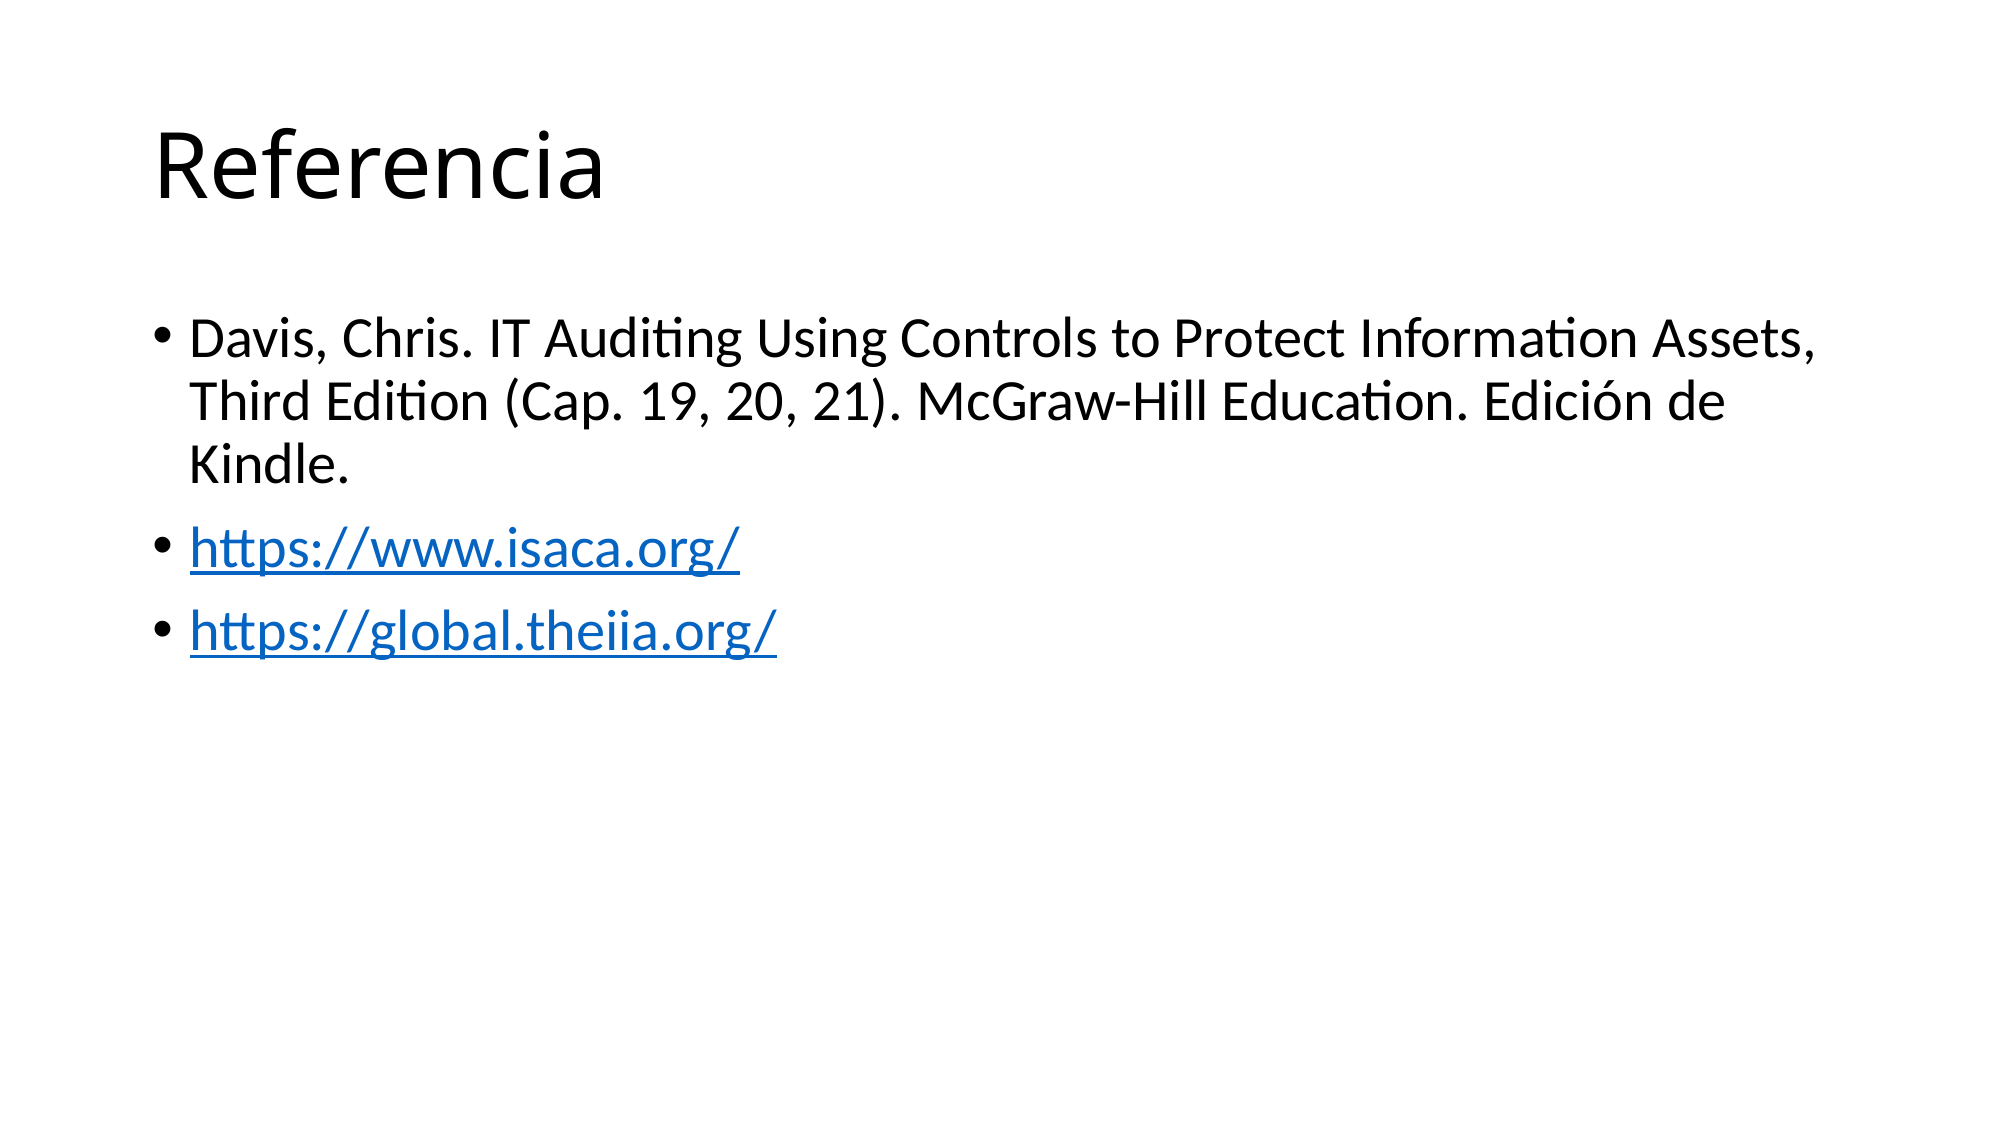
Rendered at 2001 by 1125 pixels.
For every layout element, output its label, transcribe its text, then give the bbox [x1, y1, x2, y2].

title Referencia [137, 59, 1863, 278]
list Davis, Chris. IT Auditing Using Controls to Protect Information Assets, Third Edition (Cap. 19, 20, 21). McGraw-Hill Education. Edición de Kindle. https://www.isaca.org/ https://global.theiia.org/ [137, 299, 1863, 1014]
